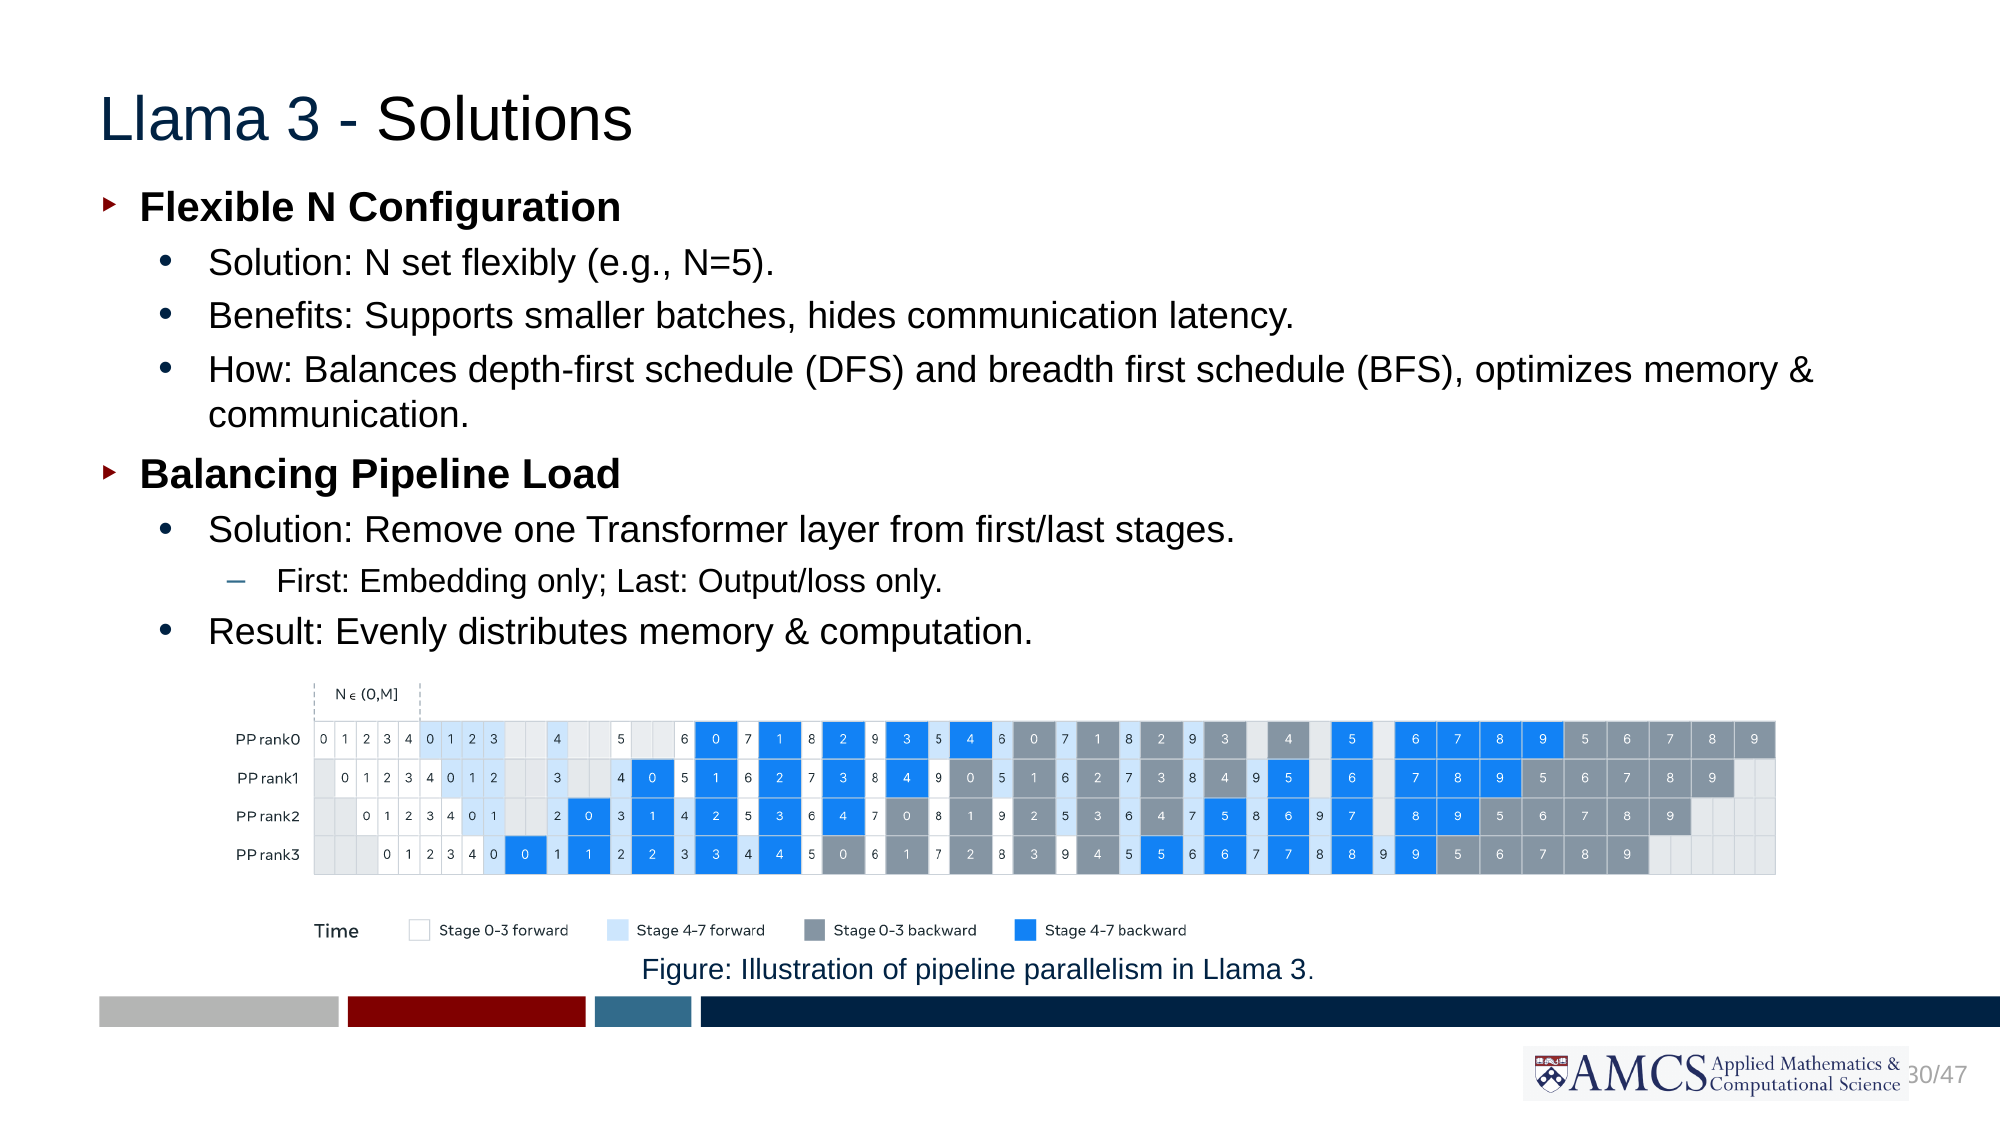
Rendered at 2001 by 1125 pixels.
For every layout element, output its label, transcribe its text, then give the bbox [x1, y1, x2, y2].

title Llama 3 - Solutions [99, 78, 1916, 154]
list Flexible N Configuration Solution: N set flexibly (e.g., N=5). Benefits: Supports smaller batches, hides communication latency. How: Balances depth-first schedule (DFS) and breadth first schedule (BFS), optimizes memory & communication. Balancing Pipeline Load Solution: Remove one Transformer layer from first/last stages. First: Embedding only; Last: Output/loss only. Result: Evenly distributes memory & computation. [99, 163, 1956, 736]
text_box Figure: Illustration of pipeline parallelism in Llama 3. [641, 976, 1513, 1002]
picture [1523, 1046, 1909, 1101]
picture [197, 652, 1803, 976]
